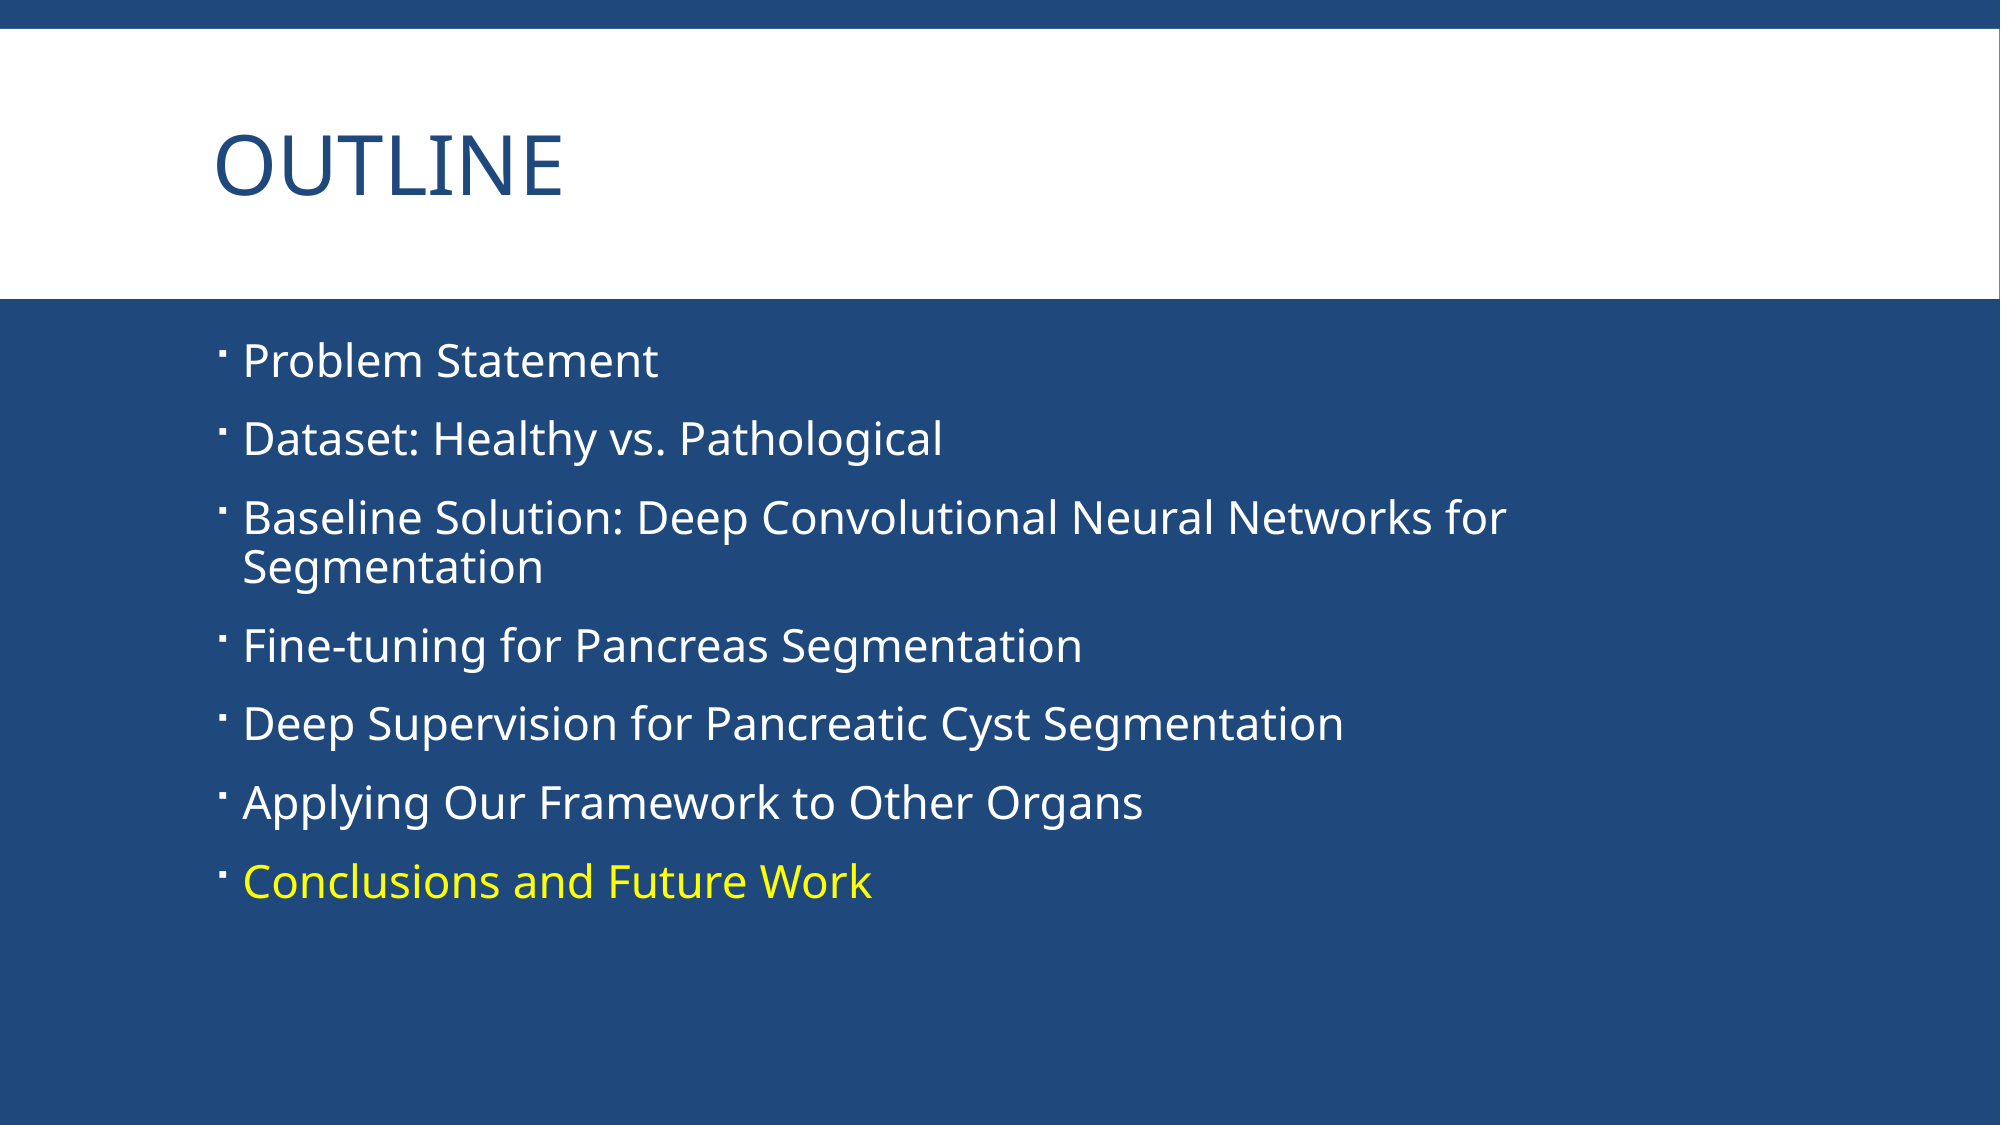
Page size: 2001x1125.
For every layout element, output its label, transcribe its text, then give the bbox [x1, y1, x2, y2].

title Outline [197, 46, 1803, 295]
list Problem Statement Dataset: Healthy vs. Pathological Baseline Solution: Deep Convolutional Neural Networks for Segmentation Fine-tuning for Pancreas Segmentation Deep Supervision for Pancreatic Cyst Segmentation Applying Our Framework to Other Organs Conclusions and Future Work [197, 329, 1803, 1020]
